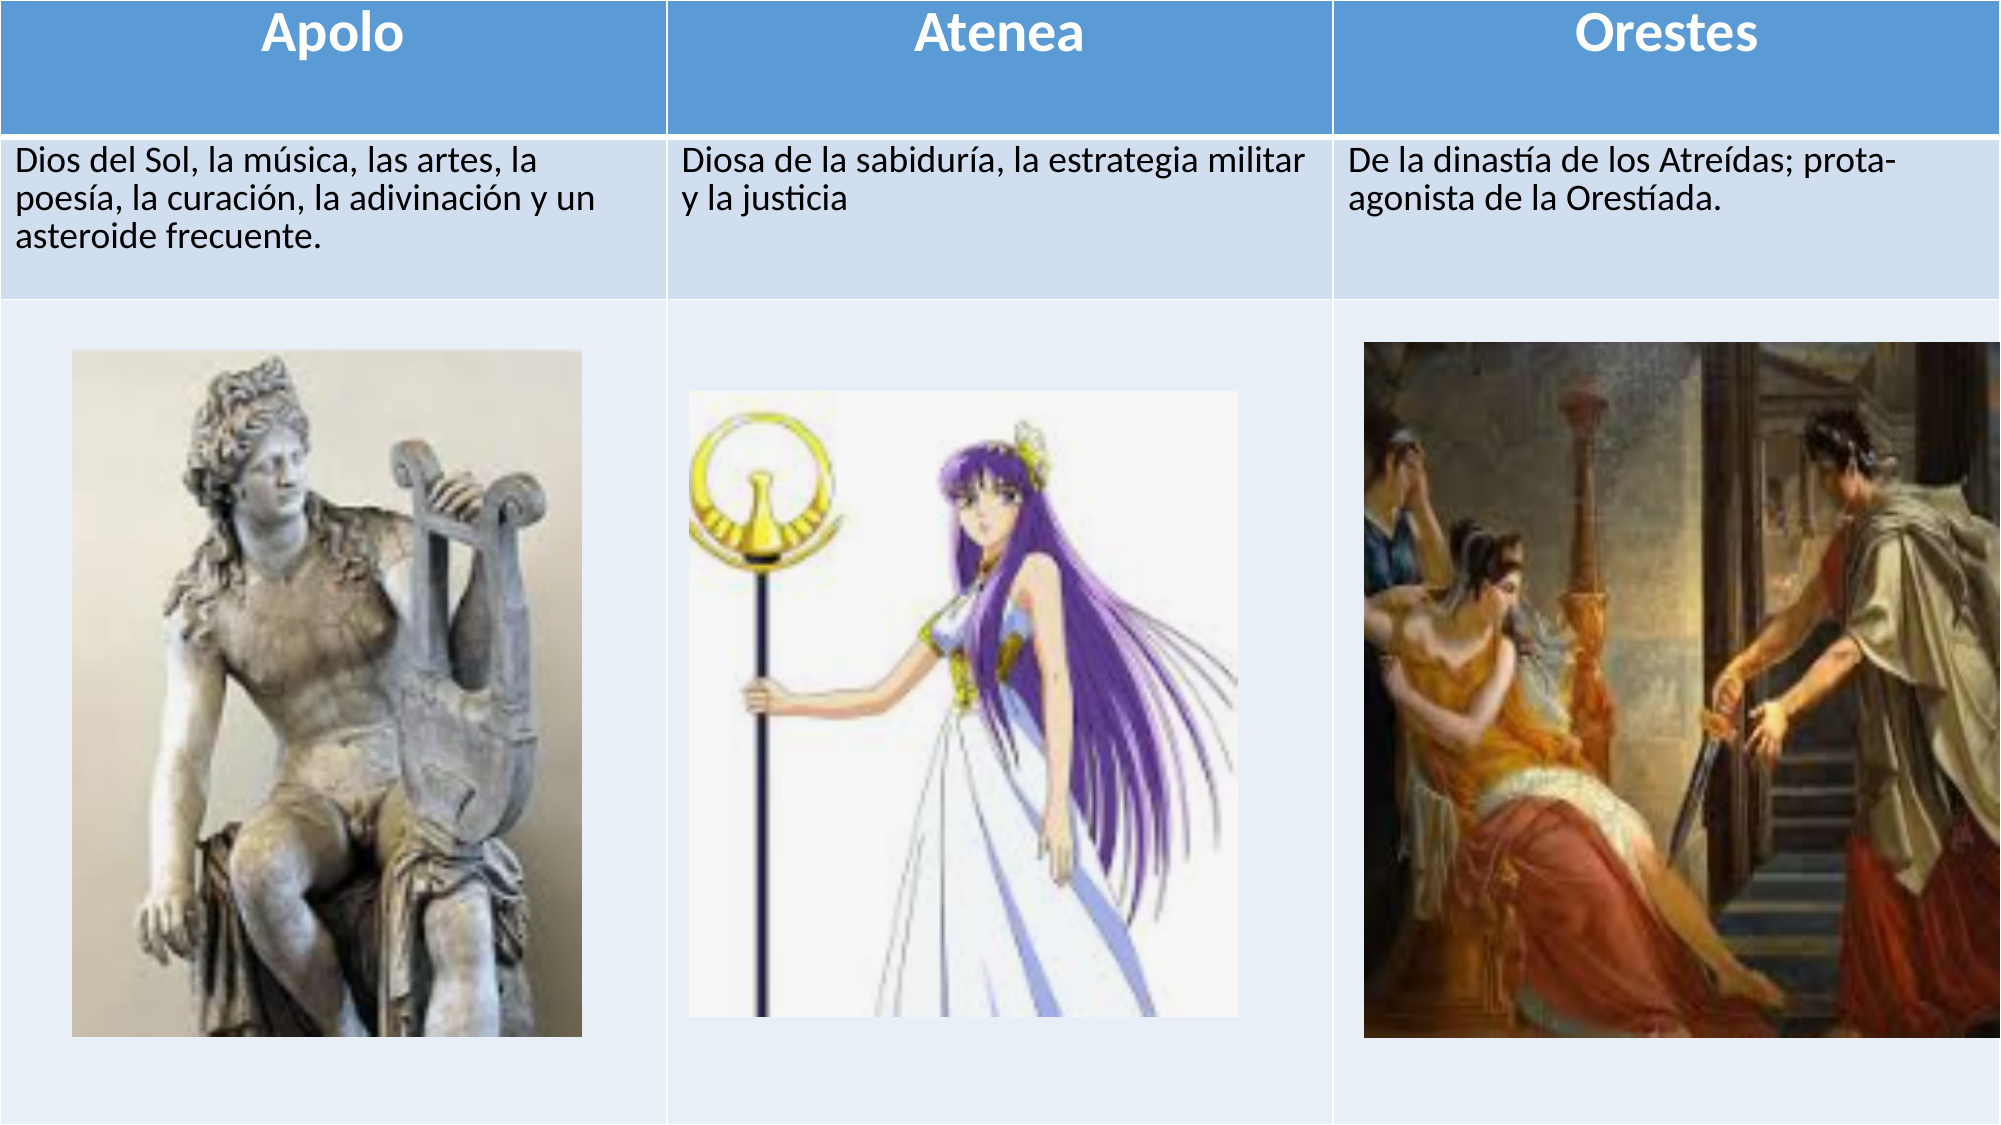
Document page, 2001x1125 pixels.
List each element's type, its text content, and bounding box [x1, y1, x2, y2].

table_cell [668, 300, 1332, 1124]
table_header Orestes [1334, 1, 1999, 134]
table_cell De la dinastía de los Atreídas; prota-agonista de la Orestíada. [1334, 140, 1999, 299]
table_cell [1, 300, 666, 1124]
picture [689, 391, 1238, 1017]
table_header Atenea [668, 1, 1332, 134]
table_cell Dios del Sol, la música, las artes, la poesía, la curación, la adivinación y un asteroide frecuente. [1, 140, 666, 299]
table_cell [1334, 300, 1999, 1124]
table_header Apolo [1, 1, 666, 134]
picture [72, 349, 582, 1037]
table_cell Diosa de la sabiduría, la estrategia militar y la justicia [668, 140, 1332, 299]
picture [1364, 342, 2000, 1038]
